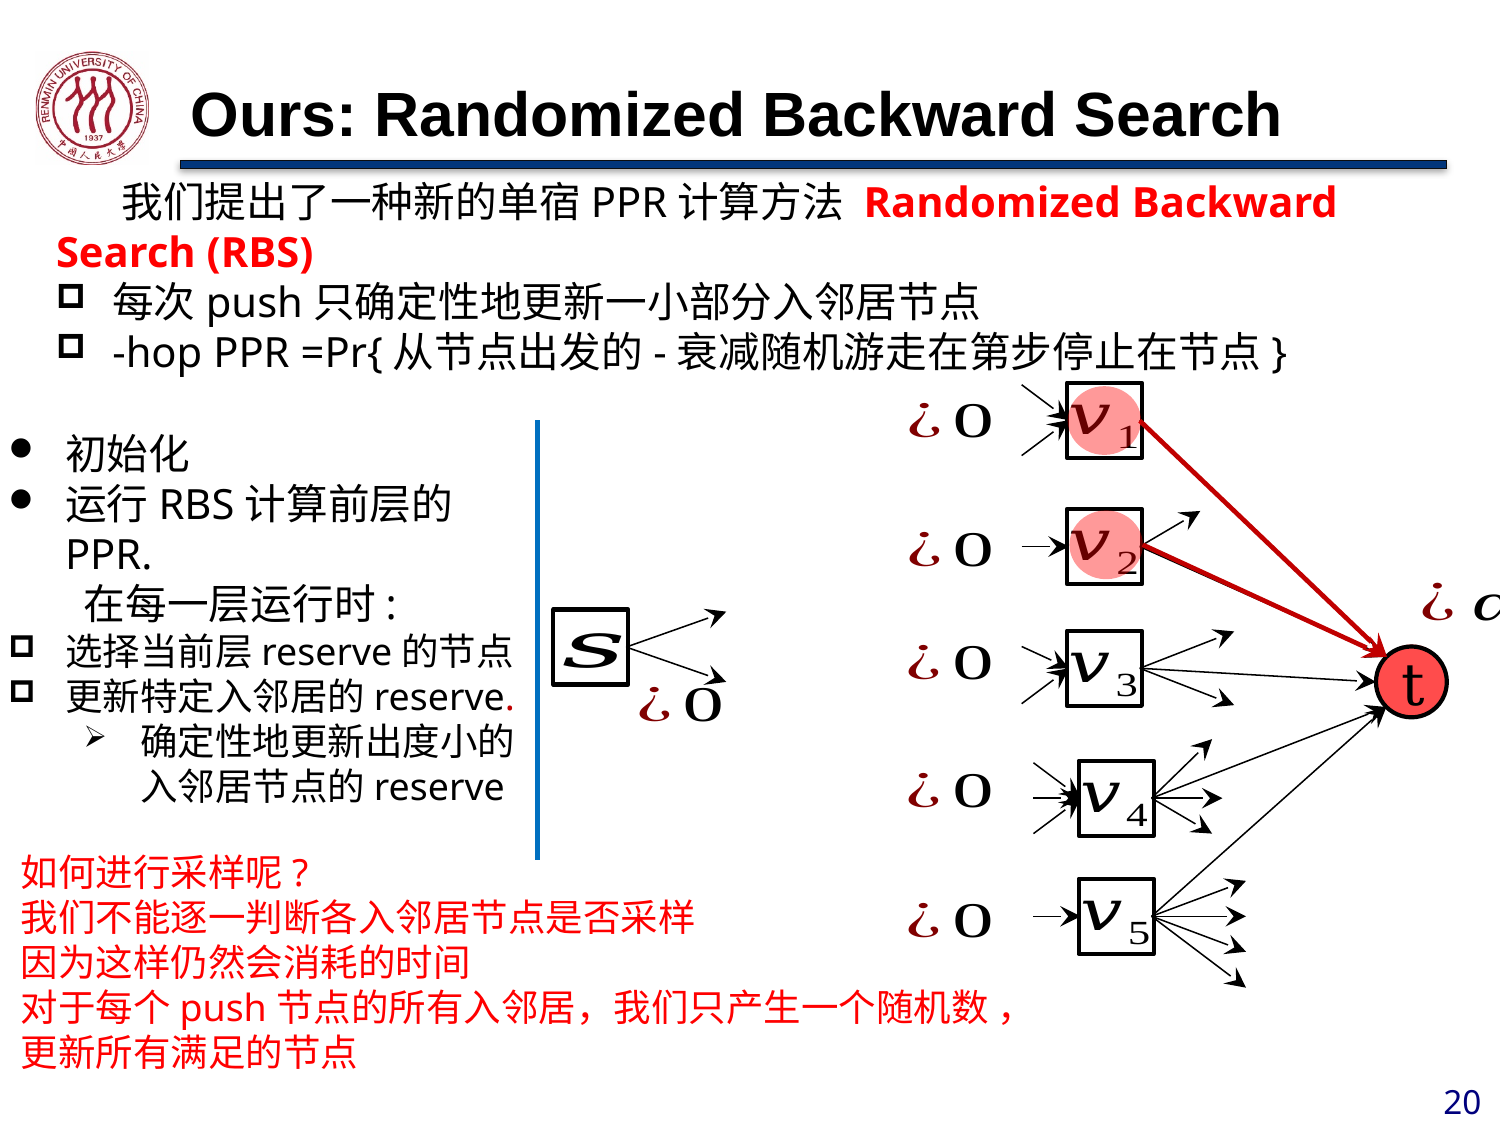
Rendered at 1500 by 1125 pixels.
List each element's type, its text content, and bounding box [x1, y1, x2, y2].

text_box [625, 646, 727, 683]
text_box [1239, 667, 1377, 683]
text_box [1033, 762, 1081, 796]
title Ours: Randomized Backward Search [175, 18, 1500, 205]
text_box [1139, 667, 1235, 706]
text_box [1142, 544, 1387, 658]
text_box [1151, 880, 1247, 914]
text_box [1021, 667, 1070, 704]
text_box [625, 611, 727, 646]
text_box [1139, 420, 1388, 546]
text_box t [1374, 644, 1449, 720]
picture [35, 51, 149, 165]
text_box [1021, 427, 1070, 456]
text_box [1151, 706, 1387, 917]
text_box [1021, 646, 1070, 667]
text_box [1069, 510, 1133, 580]
text_box [1074, 386, 1141, 455]
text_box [1033, 797, 1081, 834]
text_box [1151, 916, 1247, 988]
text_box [1021, 384, 1070, 421]
